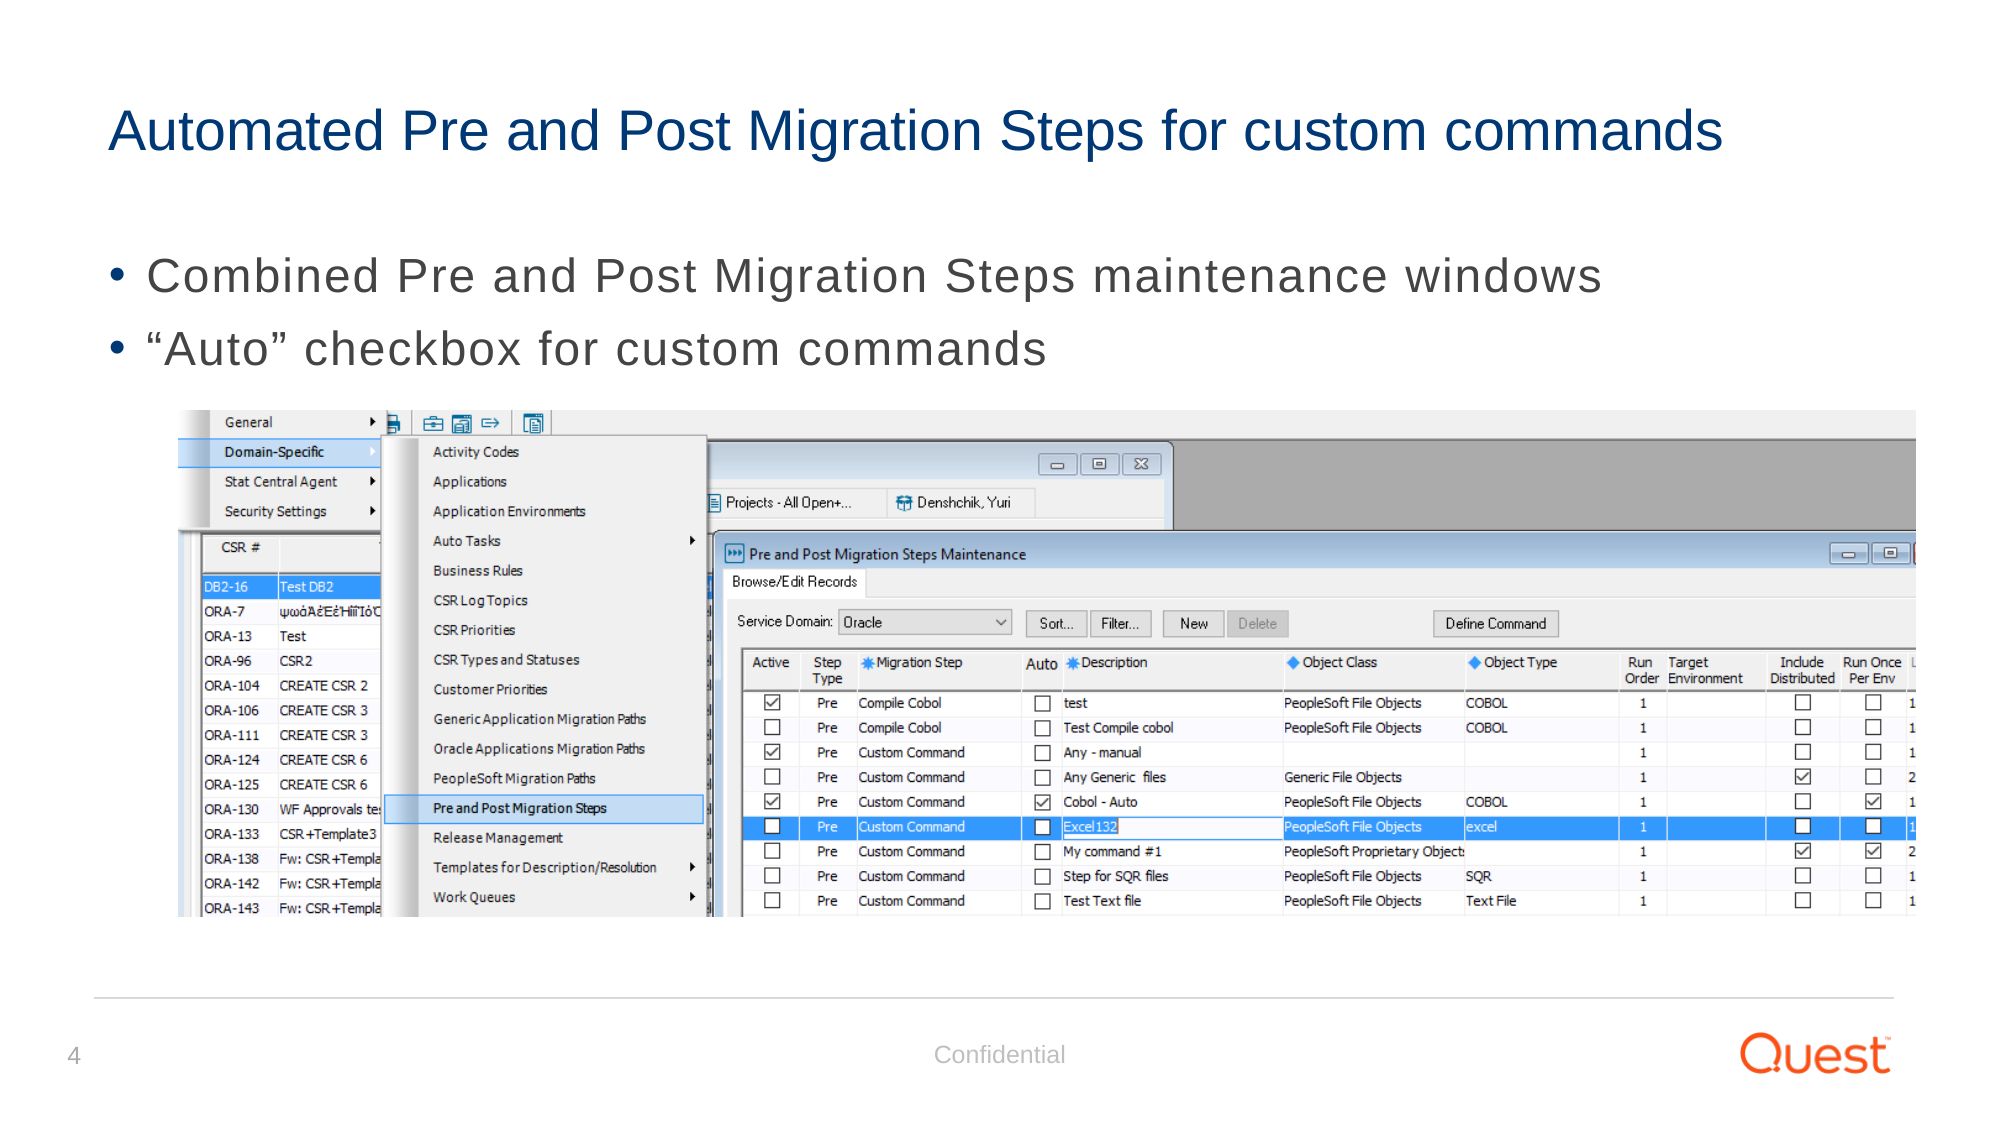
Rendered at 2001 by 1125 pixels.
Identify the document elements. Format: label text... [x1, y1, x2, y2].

list Automated Pre and Post Migration Steps for custom commands [93, 93, 1894, 217]
list Combined Pre and Post Migration Steps maintenance windows “Auto” checkbox for custom commands [93, 243, 1900, 954]
picture [178, 410, 1916, 917]
picture [1739, 1031, 1892, 1075]
